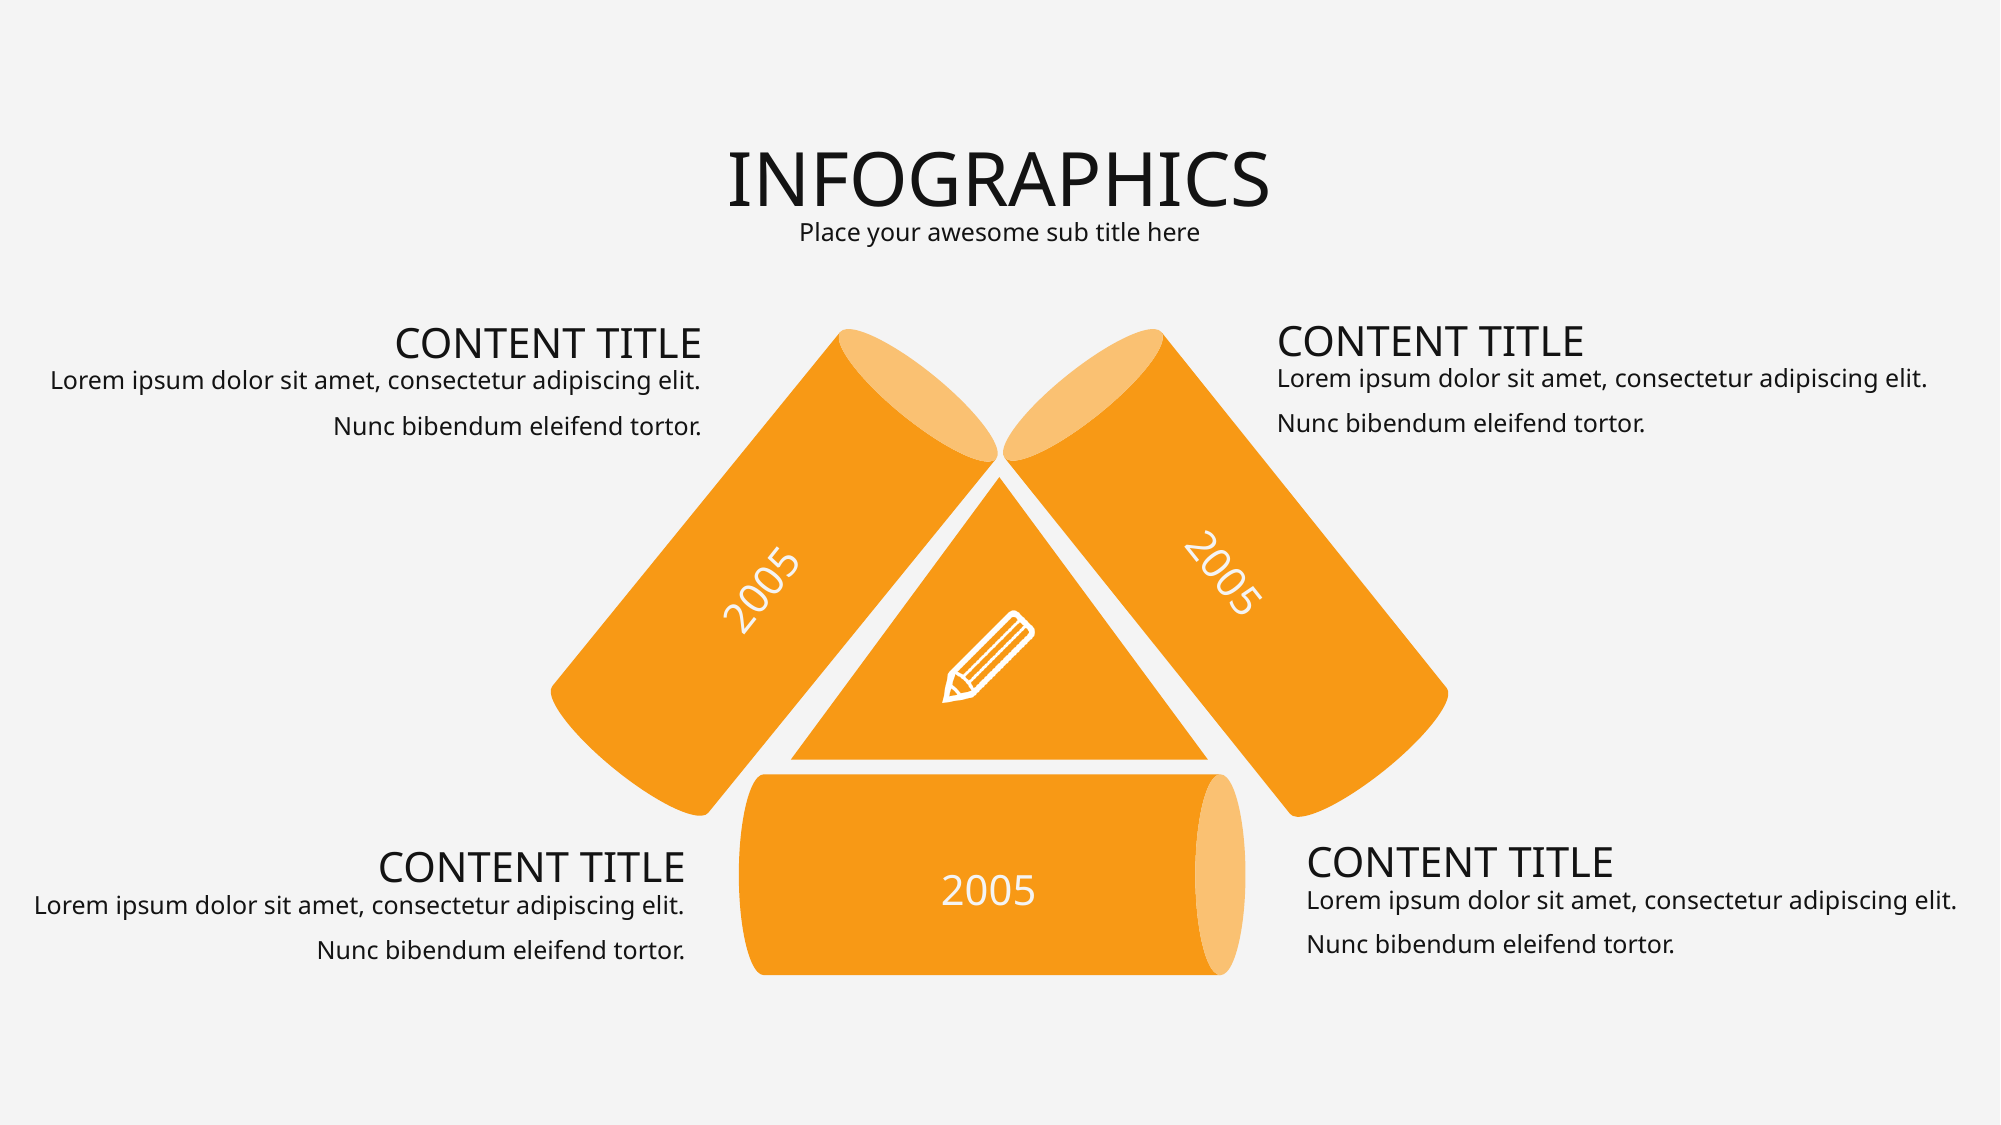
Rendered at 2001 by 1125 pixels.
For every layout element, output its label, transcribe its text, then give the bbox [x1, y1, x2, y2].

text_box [92, 78, 1907, 242]
text_box Lorem ipsum dolor sit amet, consectetur adipiscing elit. Nunc bibendum eleifend tortor. [10, 374, 673, 448]
text_box CONTENT TITLE [10, 284, 717, 374]
text_box Lorem ipsum dolor sit amet, consectetur adipiscing elit. Nunc bibendum eleifend tortor. [1327, 372, 1969, 446]
text_box CONTENT TITLE [1327, 803, 1998, 893]
text_box CONTENT TITLE [0, 808, 673, 899]
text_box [673, 319, 1327, 976]
text_box Lorem ipsum dolor sit amet, consectetur adipiscing elit. Nunc bibendum eleifend tortor. [0, 899, 673, 972]
text_box Lorem ipsum dolor sit amet, consectetur adipiscing elit. Nunc bibendum eleifend tortor. [1327, 893, 1998, 967]
text_box CONTENT TITLE [1262, 281, 1969, 372]
